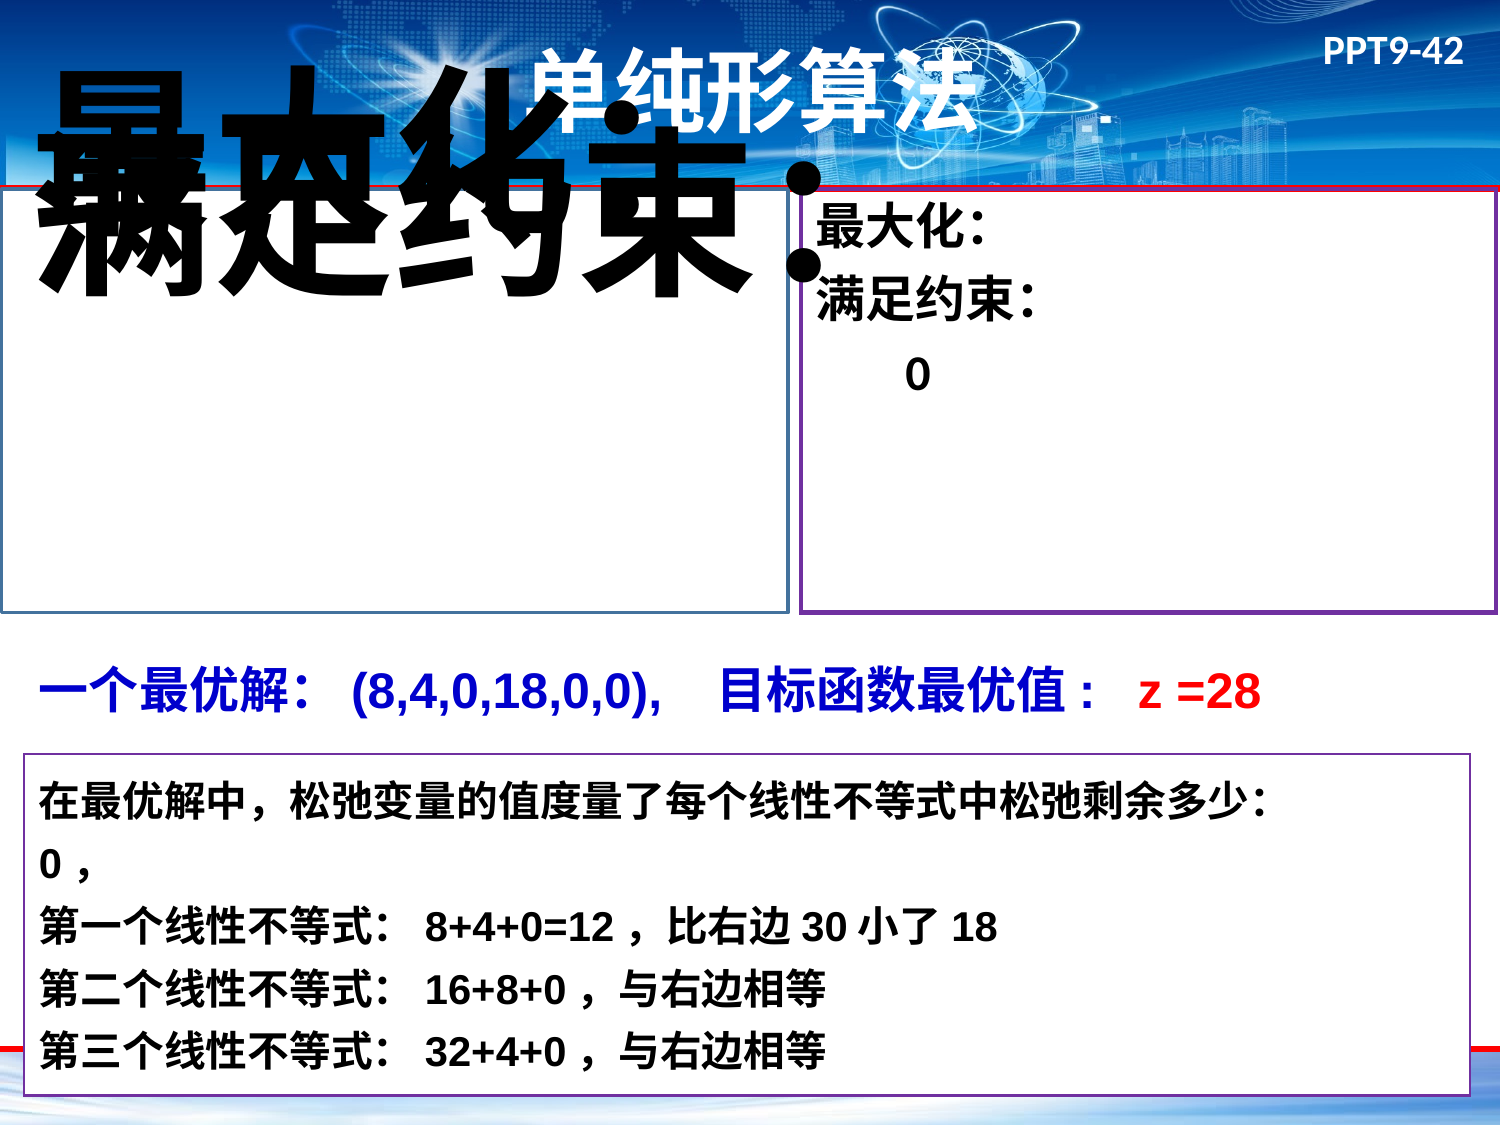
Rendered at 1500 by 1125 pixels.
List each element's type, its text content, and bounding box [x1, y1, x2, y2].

picture [0, 1052, 1500, 1125]
text_box 一个最优解：(8,4,0,18,0,0), 目标函数最优值: z =28 [23, 621, 1309, 753]
title 单纯形算法 [3, 2, 1500, 189]
picture [0, 0, 1500, 185]
